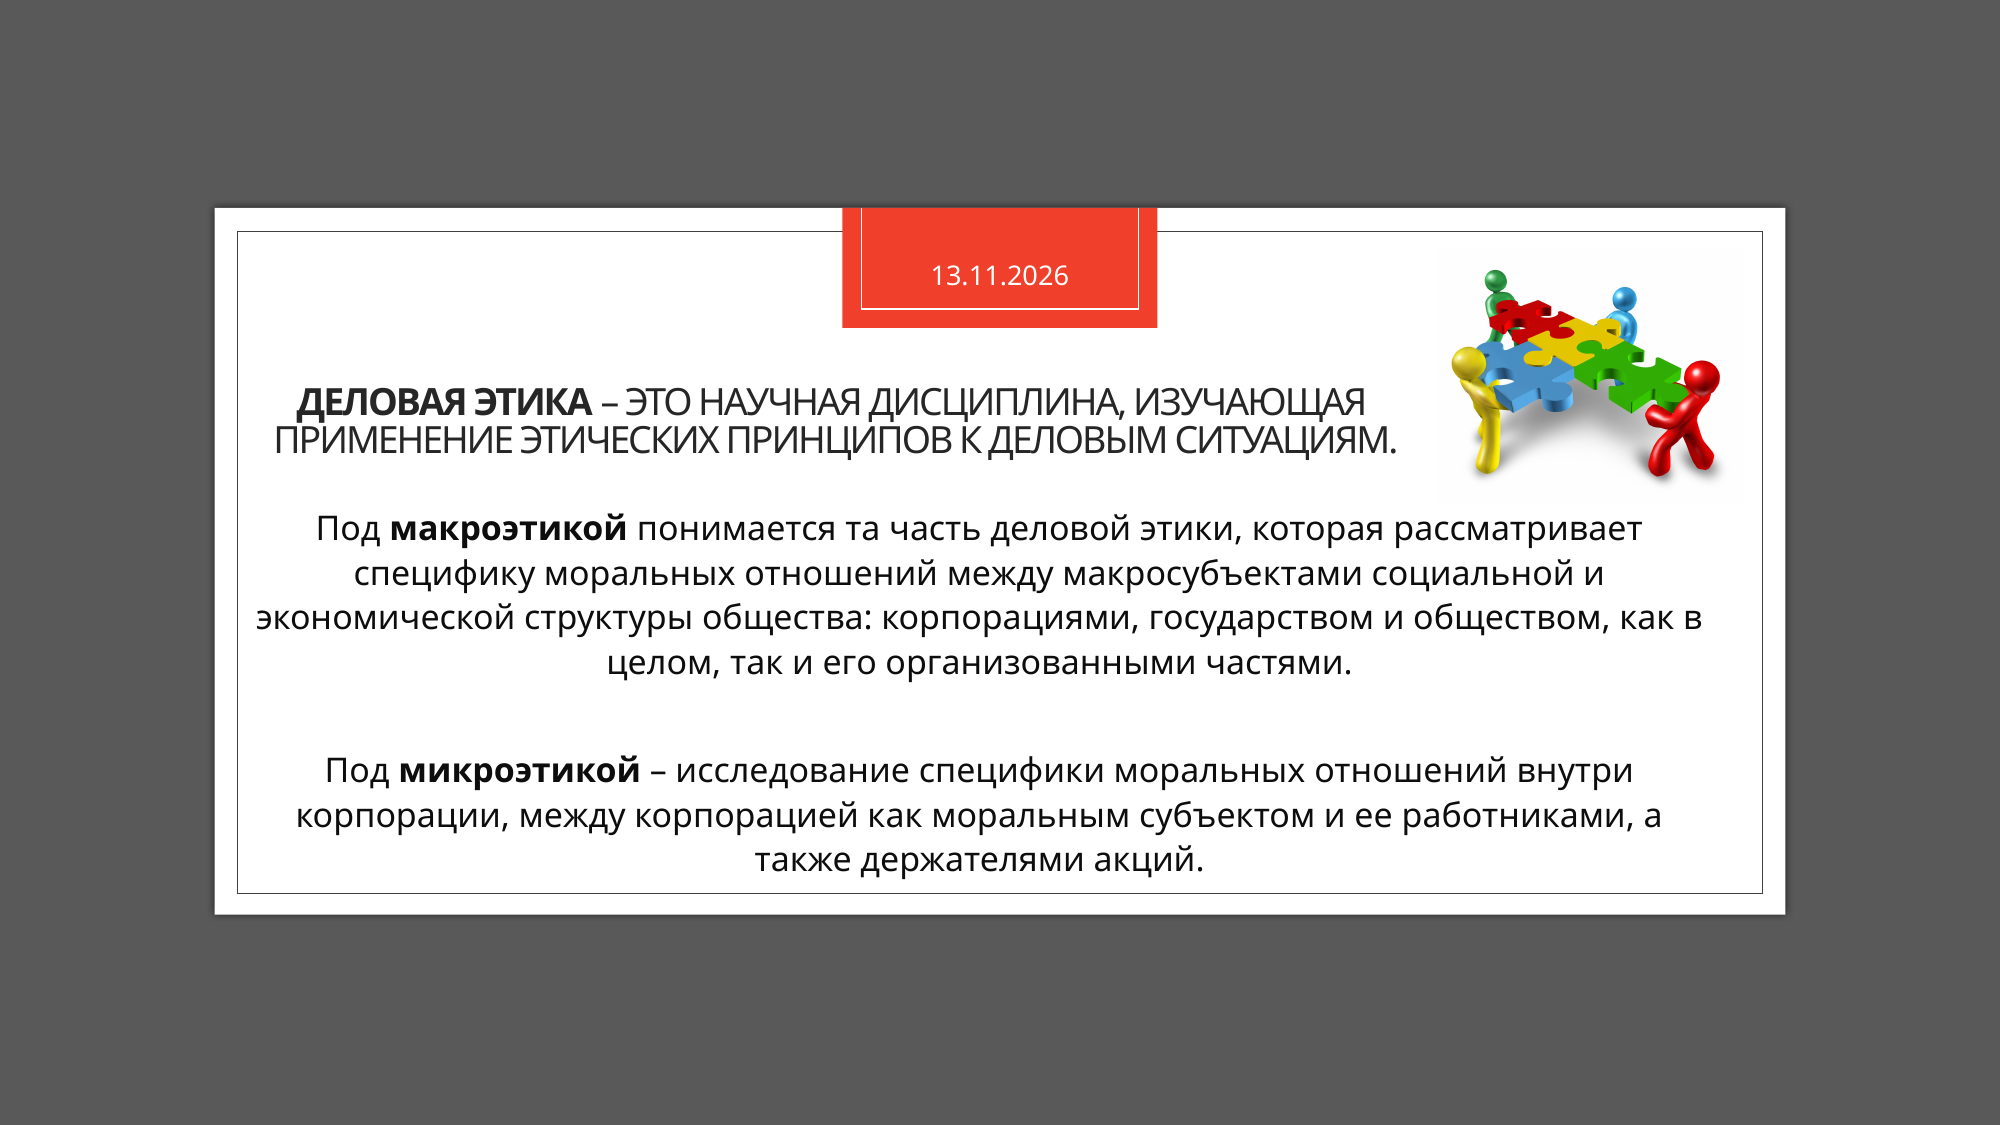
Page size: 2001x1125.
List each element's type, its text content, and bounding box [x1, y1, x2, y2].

picture [1438, 249, 1745, 504]
list Под макроэтикой понимается та часть деловой этики, которая рассматривает специфику моральных отношений между макросубъектами социальной и экономической структуры общества: корпорациями, государством и обществом, как в целом, так и его организованными частями. Под микроэтикой – исследование специфики моральных отношений внутри корпорации, между корпорацией как моральным субъектом и ее работниками, а также держателями акций. [237, 431, 1722, 889]
title Деловая этика – это научная дисциплина, изучающая применение этических принципов к деловым ситуациям. [201, 408, 1432, 484]
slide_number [872, 220, 1128, 303]
